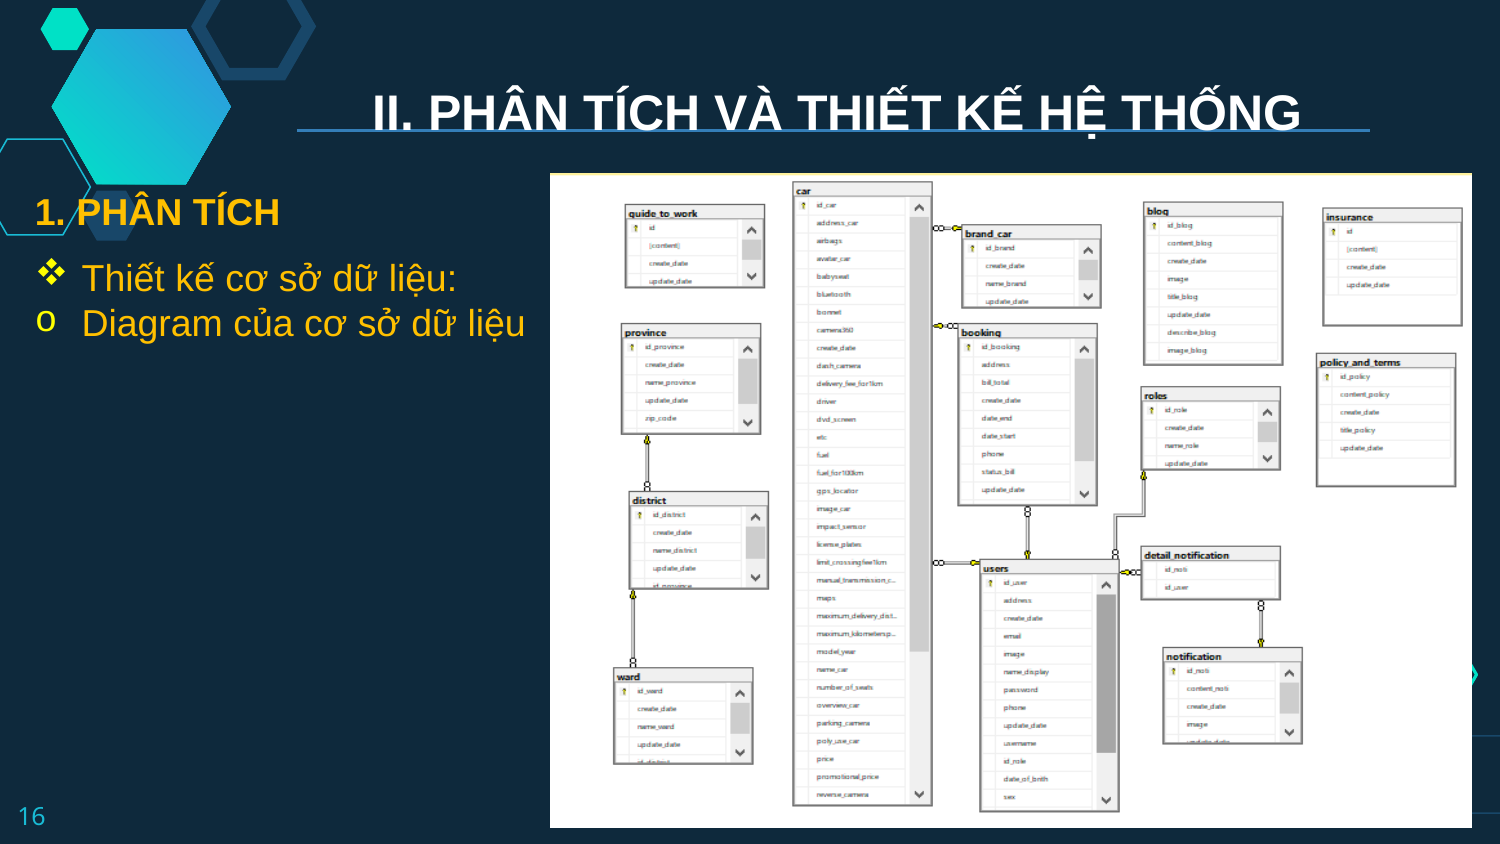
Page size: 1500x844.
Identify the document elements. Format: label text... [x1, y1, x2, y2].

text_box Thiết kế cơ sở dữ liệu: Diagram của cơ sở dữ liệu [20, 247, 544, 352]
text_box 1. PHÂN TÍCH [20, 181, 544, 241]
slide_number 16 [2, 785, 93, 844]
picture [549, 173, 1472, 828]
text_box II. PHÂN TÍCH VÀ THIẾT KẾ HỆ THỐNG [357, 12, 1431, 131]
